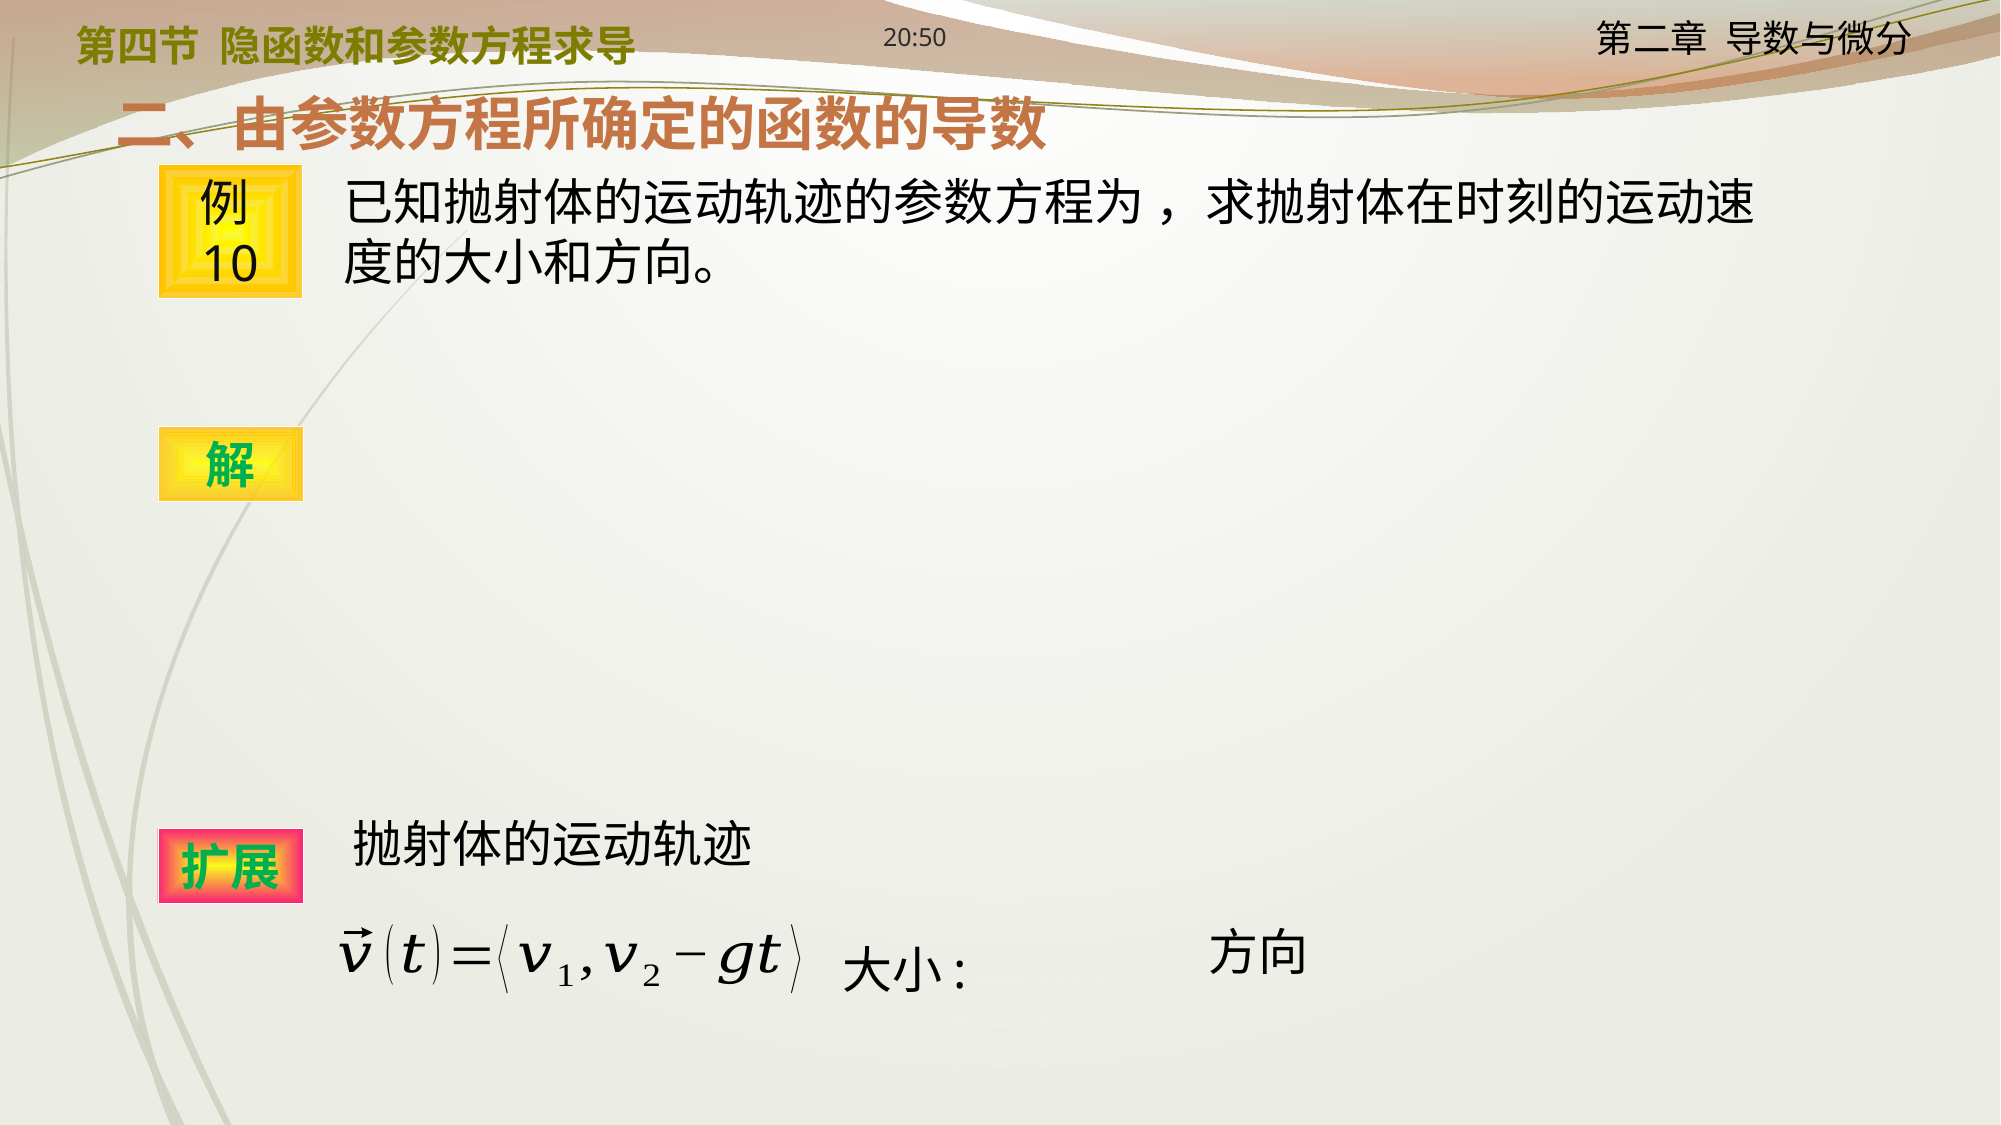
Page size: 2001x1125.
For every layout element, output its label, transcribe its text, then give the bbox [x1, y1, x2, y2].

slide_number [883, 0, 1017, 56]
text_box 扩展 [157, 828, 303, 903]
text_box 二、由参数方程所确定的函数的导数 [100, 71, 1141, 172]
text_box 例10 [157, 163, 303, 299]
text_box 第四节 隐函数和参数方程求导 [60, 12, 653, 78]
text_box 解 [157, 426, 303, 502]
